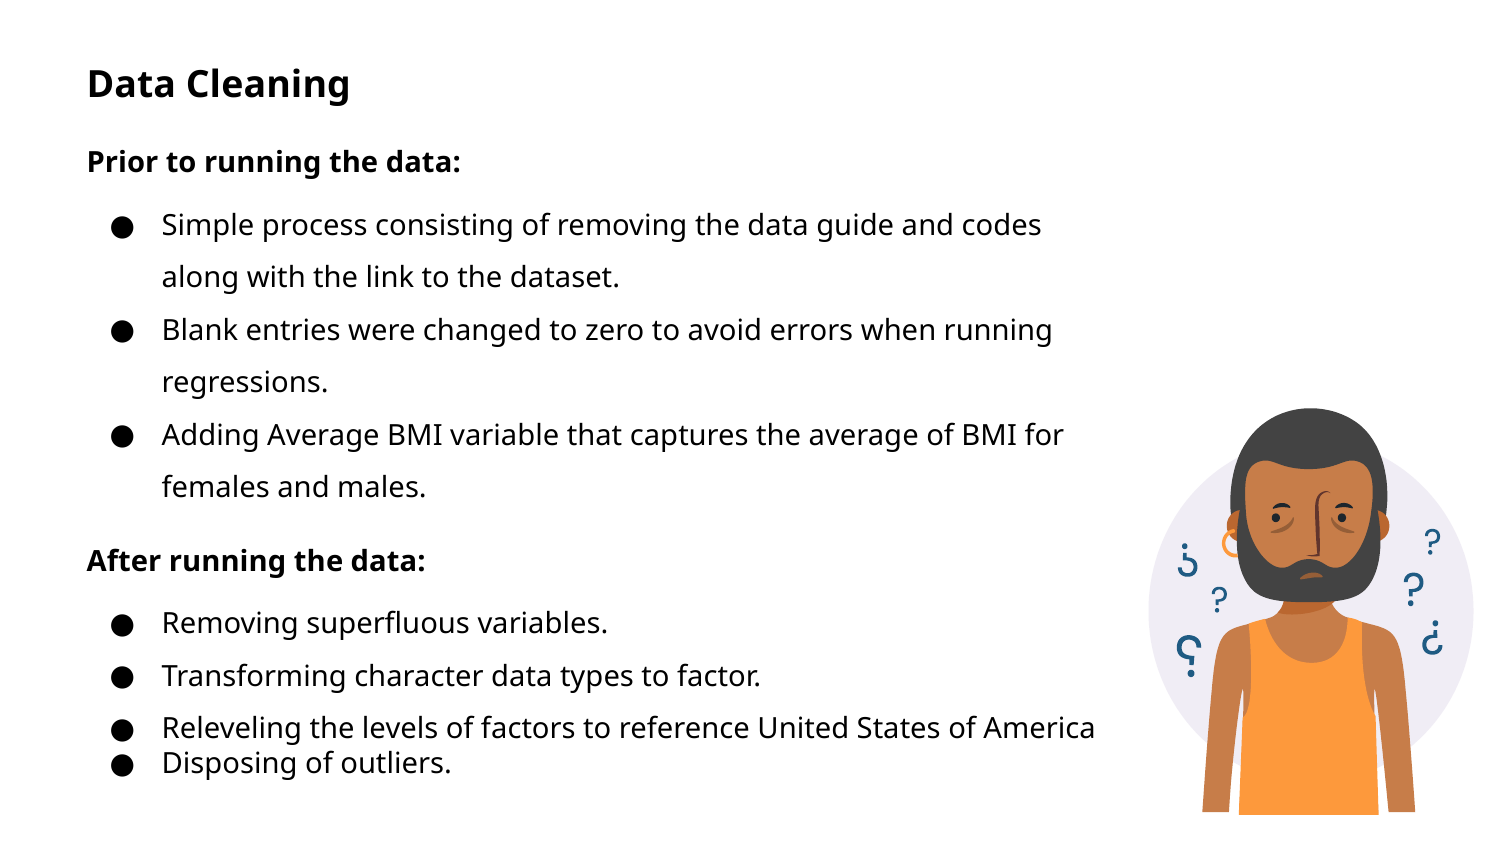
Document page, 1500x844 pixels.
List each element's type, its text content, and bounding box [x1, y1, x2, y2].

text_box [1148, 407, 1474, 816]
text_box Data Cleaning Prior to running the data: Simple process consisting of removing the data guide and codes along with the link to the dataset. Blank entries were changed to zero to avoid errors when running regressions. Adding Average BMI variable that captures the average of BMI for females and males. After running the data: Removing superfluous variables. Transforming character data types to factor. Releveling the levels of factors to reference United States of America Disposing of outliers. [71, 22, 1125, 795]
